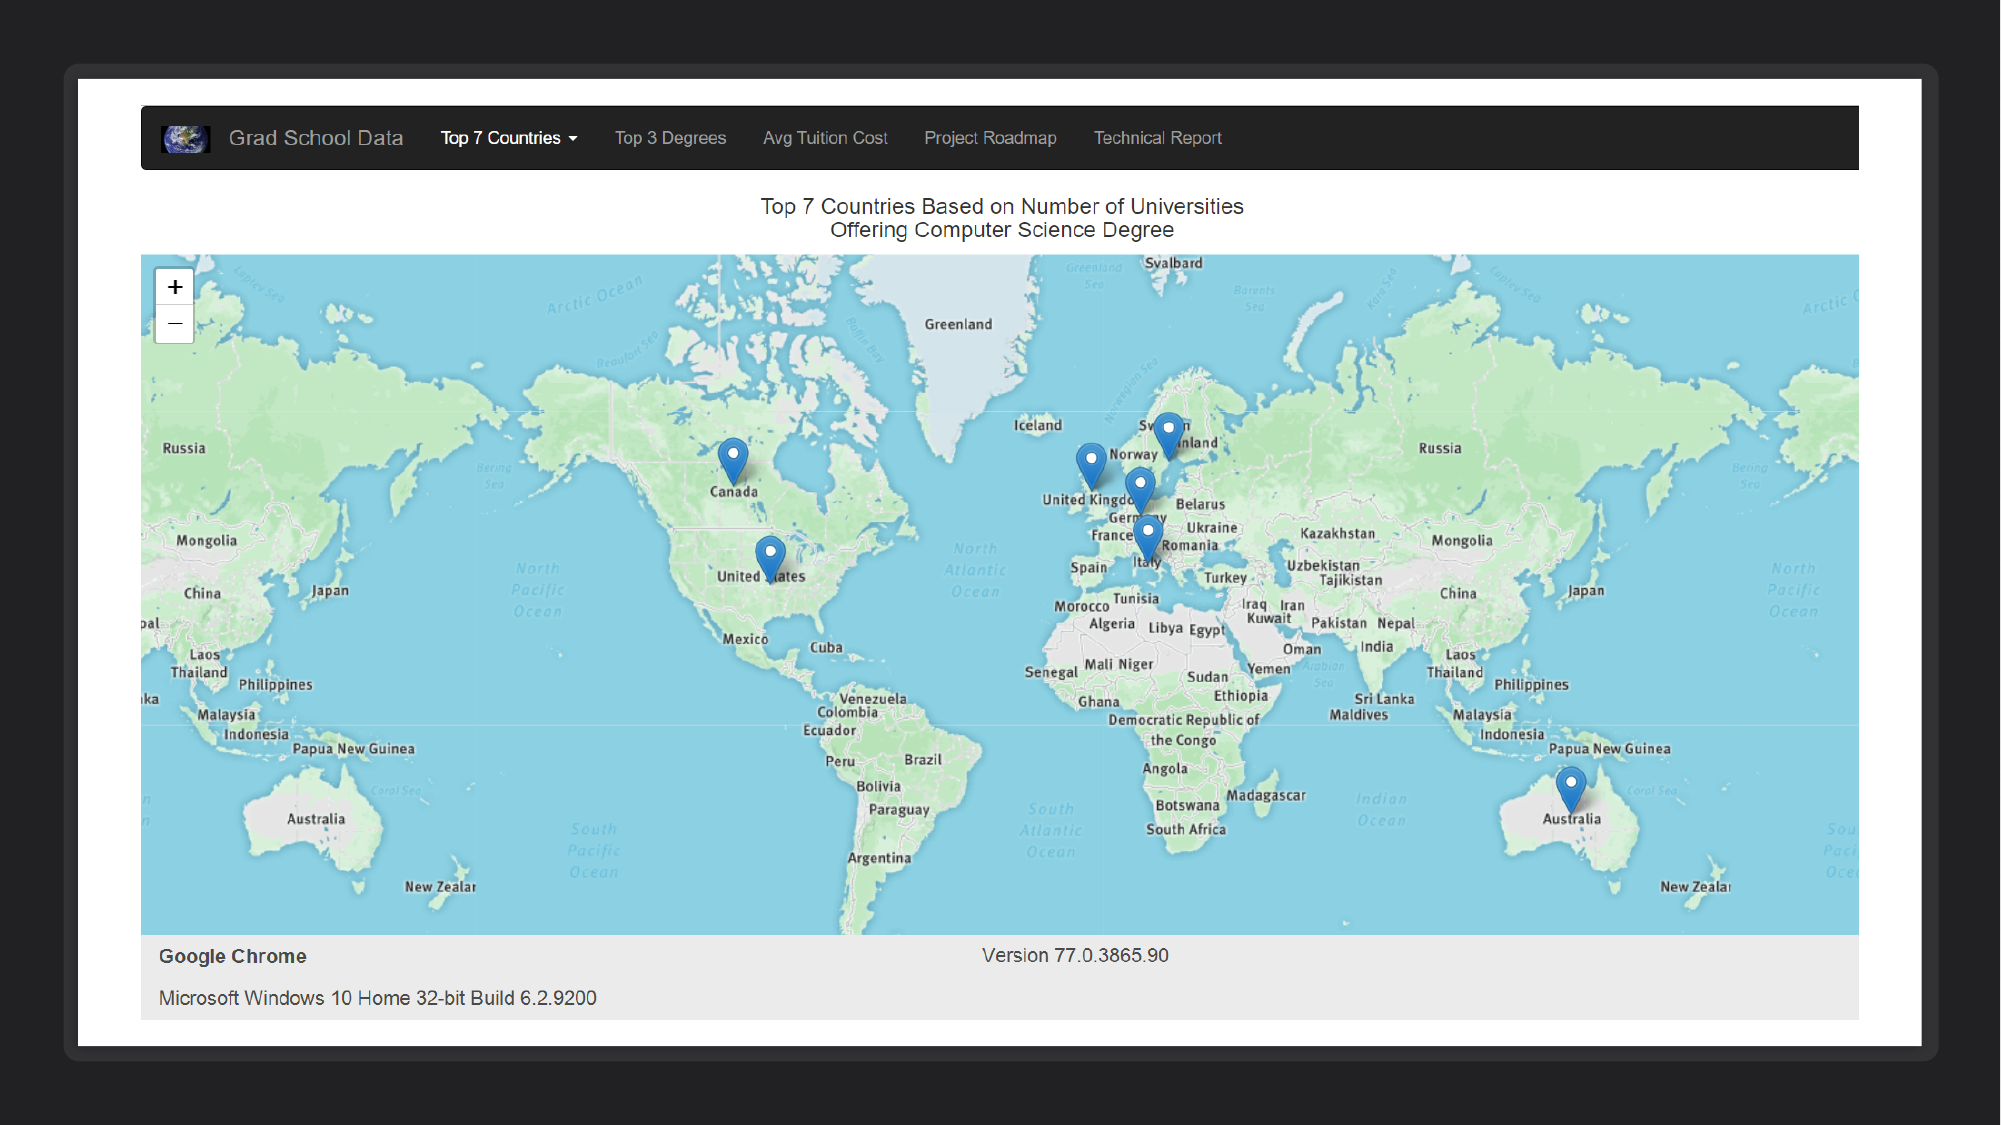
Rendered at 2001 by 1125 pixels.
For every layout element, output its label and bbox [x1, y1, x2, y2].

picture [141, 105, 1859, 1020]
text_box [78, 78, 1924, 1047]
text_box [0, 0, 2000, 1125]
